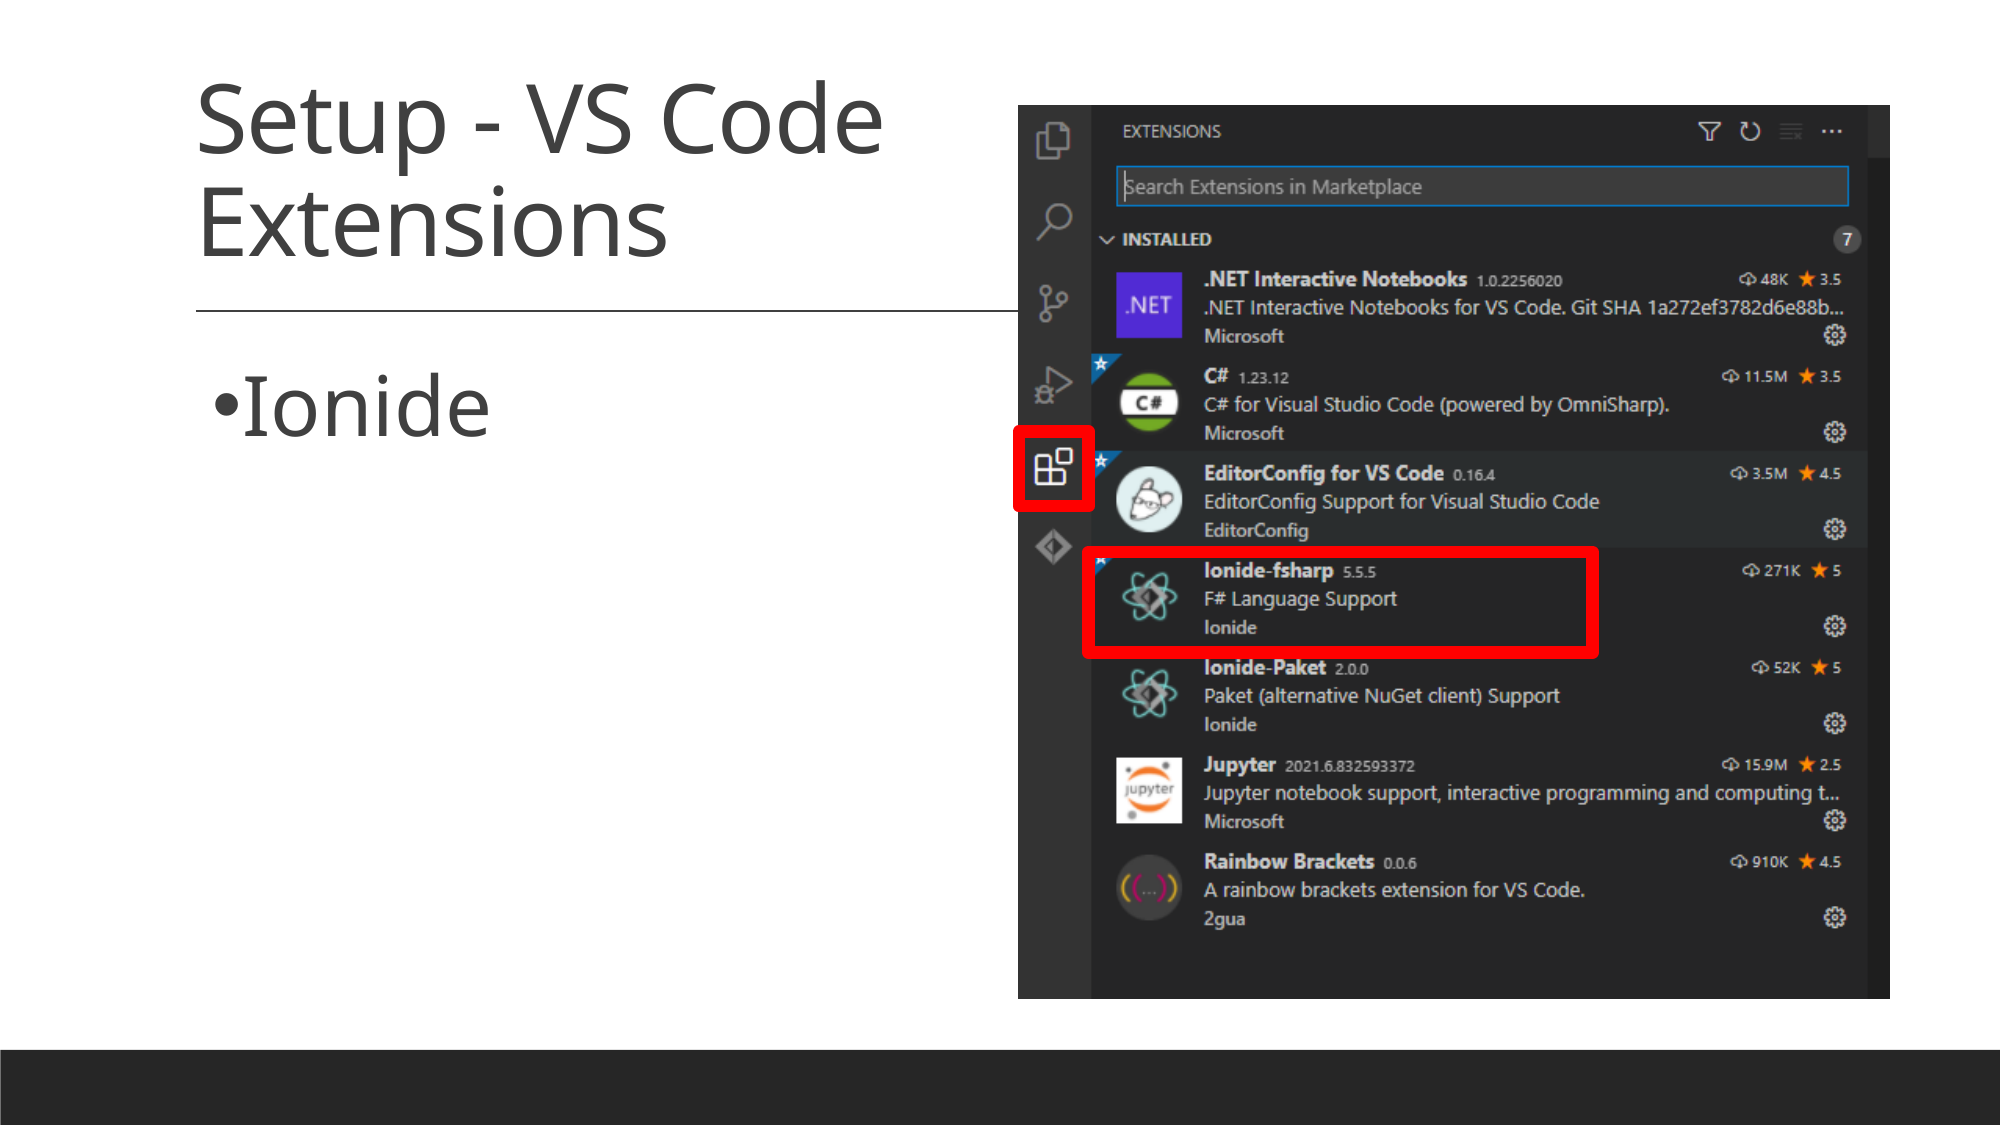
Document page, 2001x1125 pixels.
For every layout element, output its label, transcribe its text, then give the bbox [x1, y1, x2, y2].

title Setup - VS Code Extensions [180, 47, 1830, 285]
picture [1018, 105, 1890, 999]
list Ionide [180, 345, 972, 963]
